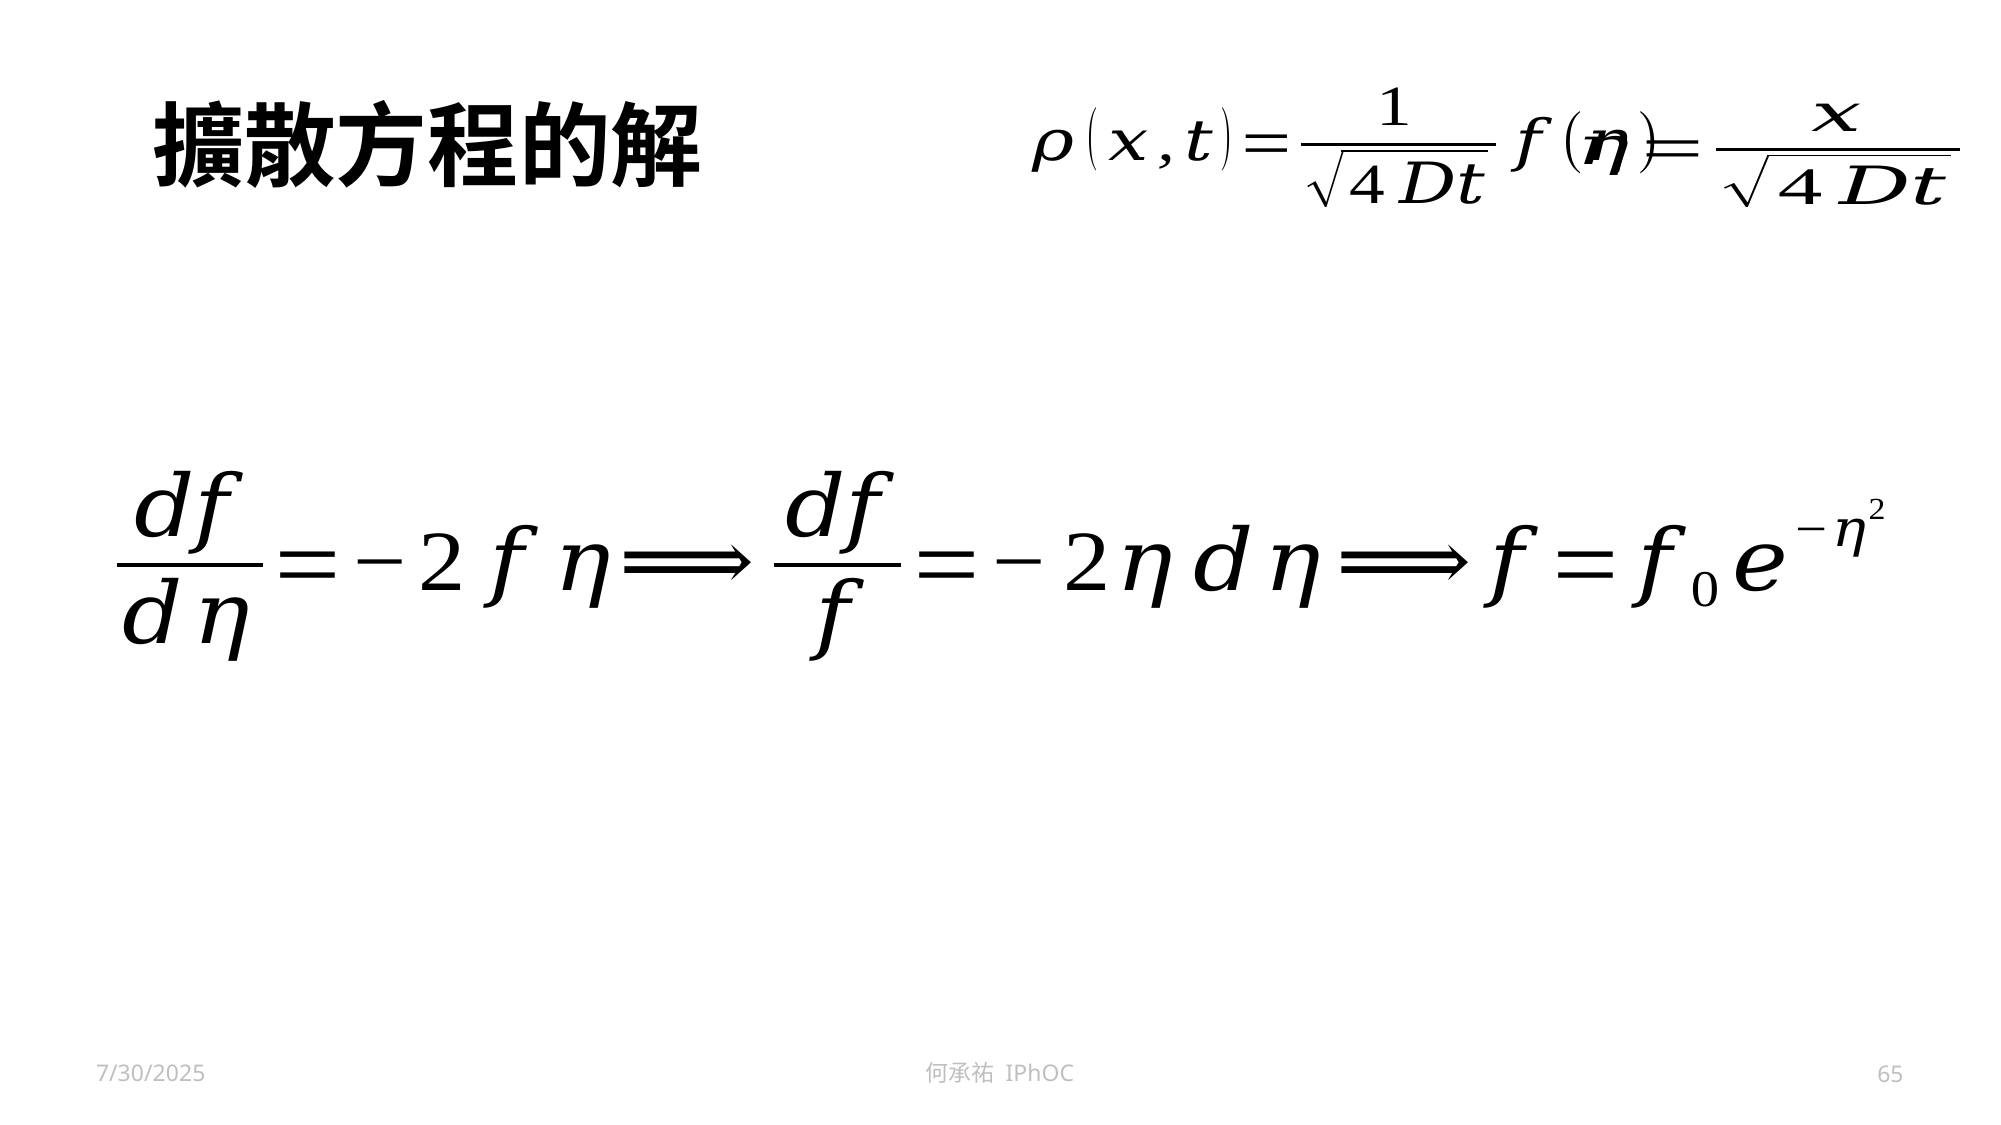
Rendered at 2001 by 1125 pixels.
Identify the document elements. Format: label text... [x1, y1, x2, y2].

title 擴散方程的解 [137, 59, 1863, 241]
